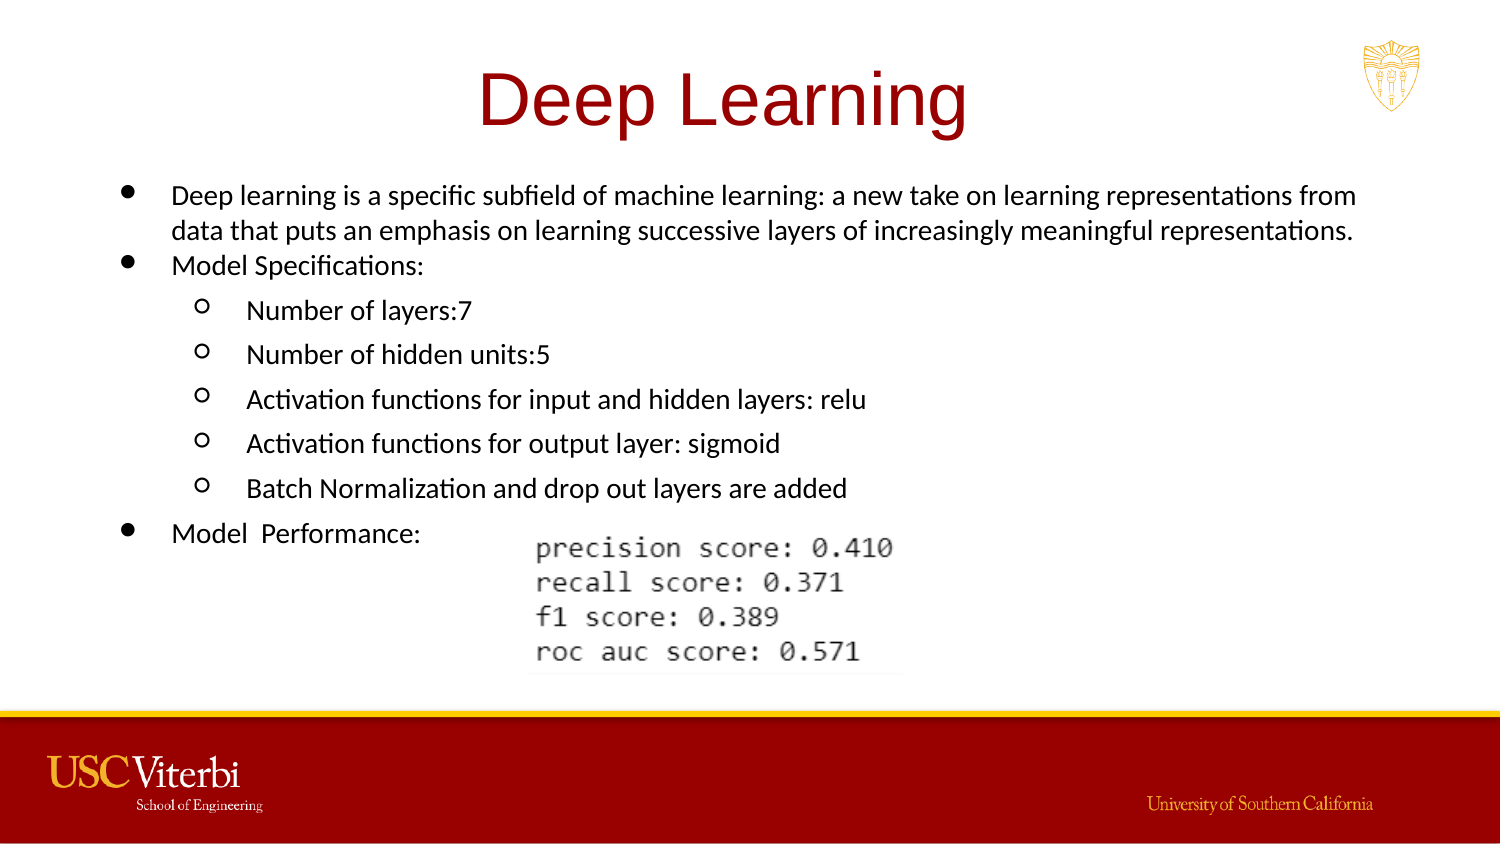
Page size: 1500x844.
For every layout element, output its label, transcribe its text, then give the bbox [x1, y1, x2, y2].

picture [1147, 795, 1373, 815]
picture [527, 528, 903, 675]
text_box Deep learning is a specific subfield of machine learning: a new take on learning representations from data that puts an emphasis on learning successive layers of increasingly meaningful representations. Model Specifications: Number of layers:7 Number of hidden units:5 Activation functions for input and hidden layers: relu Activation functions for output layer: sigmoid Batch Normalization and drop out layers are added Model Performance: [81, 168, 1399, 732]
picture [47, 755, 263, 813]
text_box Deep Learning [140, 53, 1308, 137]
picture [1345, 29, 1438, 122]
